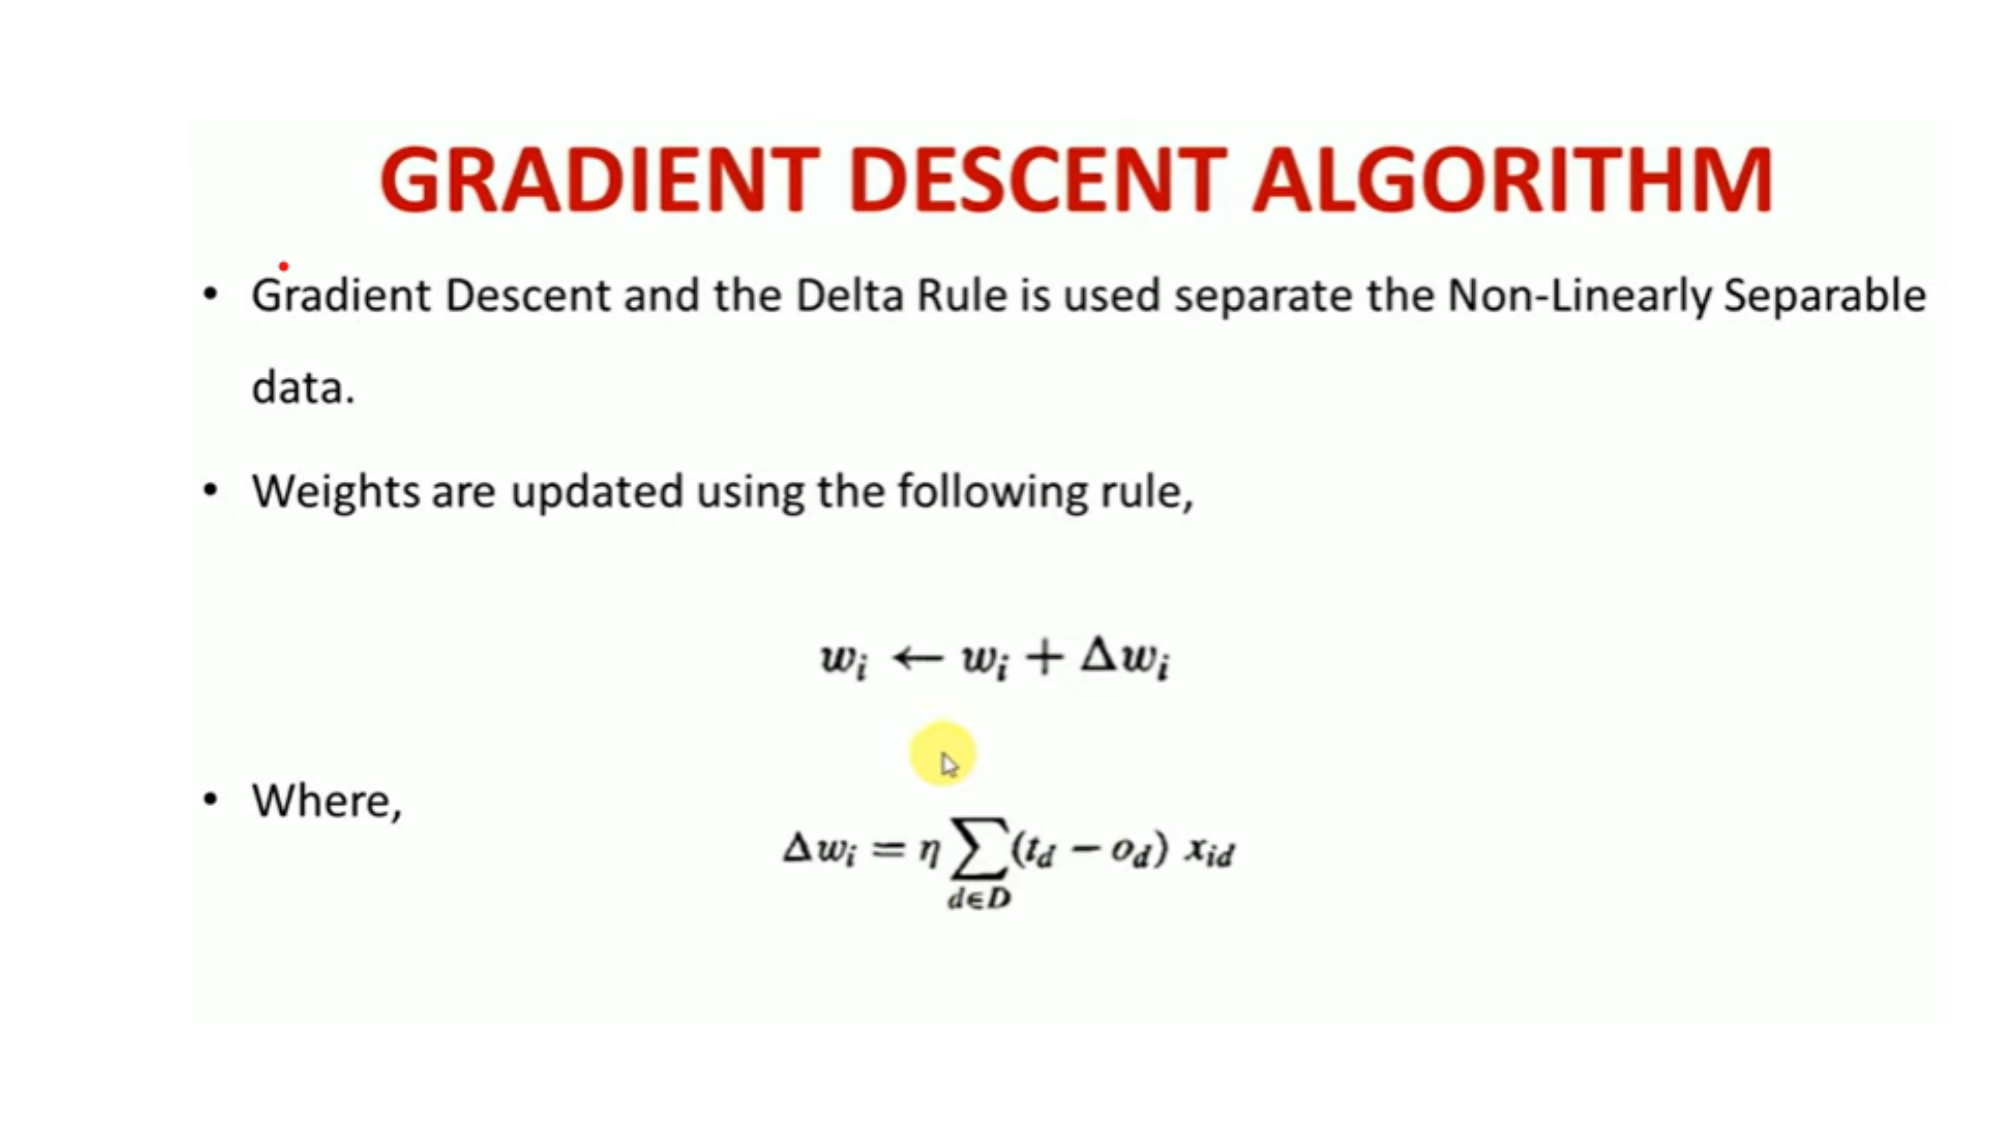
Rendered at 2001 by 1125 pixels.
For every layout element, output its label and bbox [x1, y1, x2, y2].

picture [189, 88, 1948, 1024]
